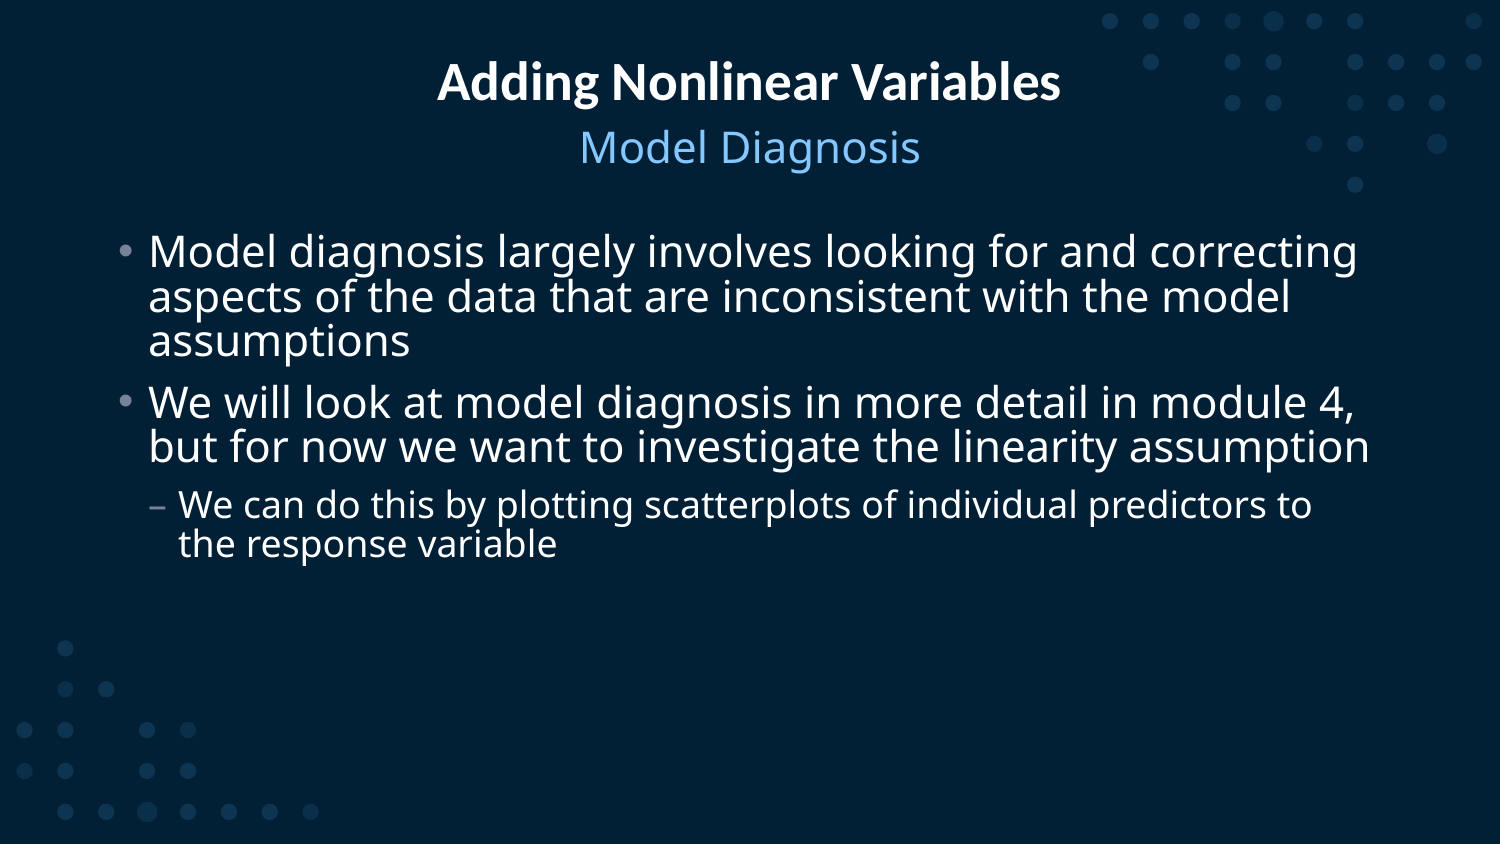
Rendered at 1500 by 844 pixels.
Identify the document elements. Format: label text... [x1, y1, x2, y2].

title Adding Nonlinear Variables [103, 44, 1397, 120]
list Model diagnosis largely involves looking for and correcting aspects of the data that are inconsistent with the model assumptions We will look at model diagnosis in more detail in module 4, but for now we want to investigate the linearity assumption We can do this by plotting scatterplots of individual predictors to the response variable [103, 224, 1397, 760]
list Model Diagnosis [103, 120, 1397, 196]
